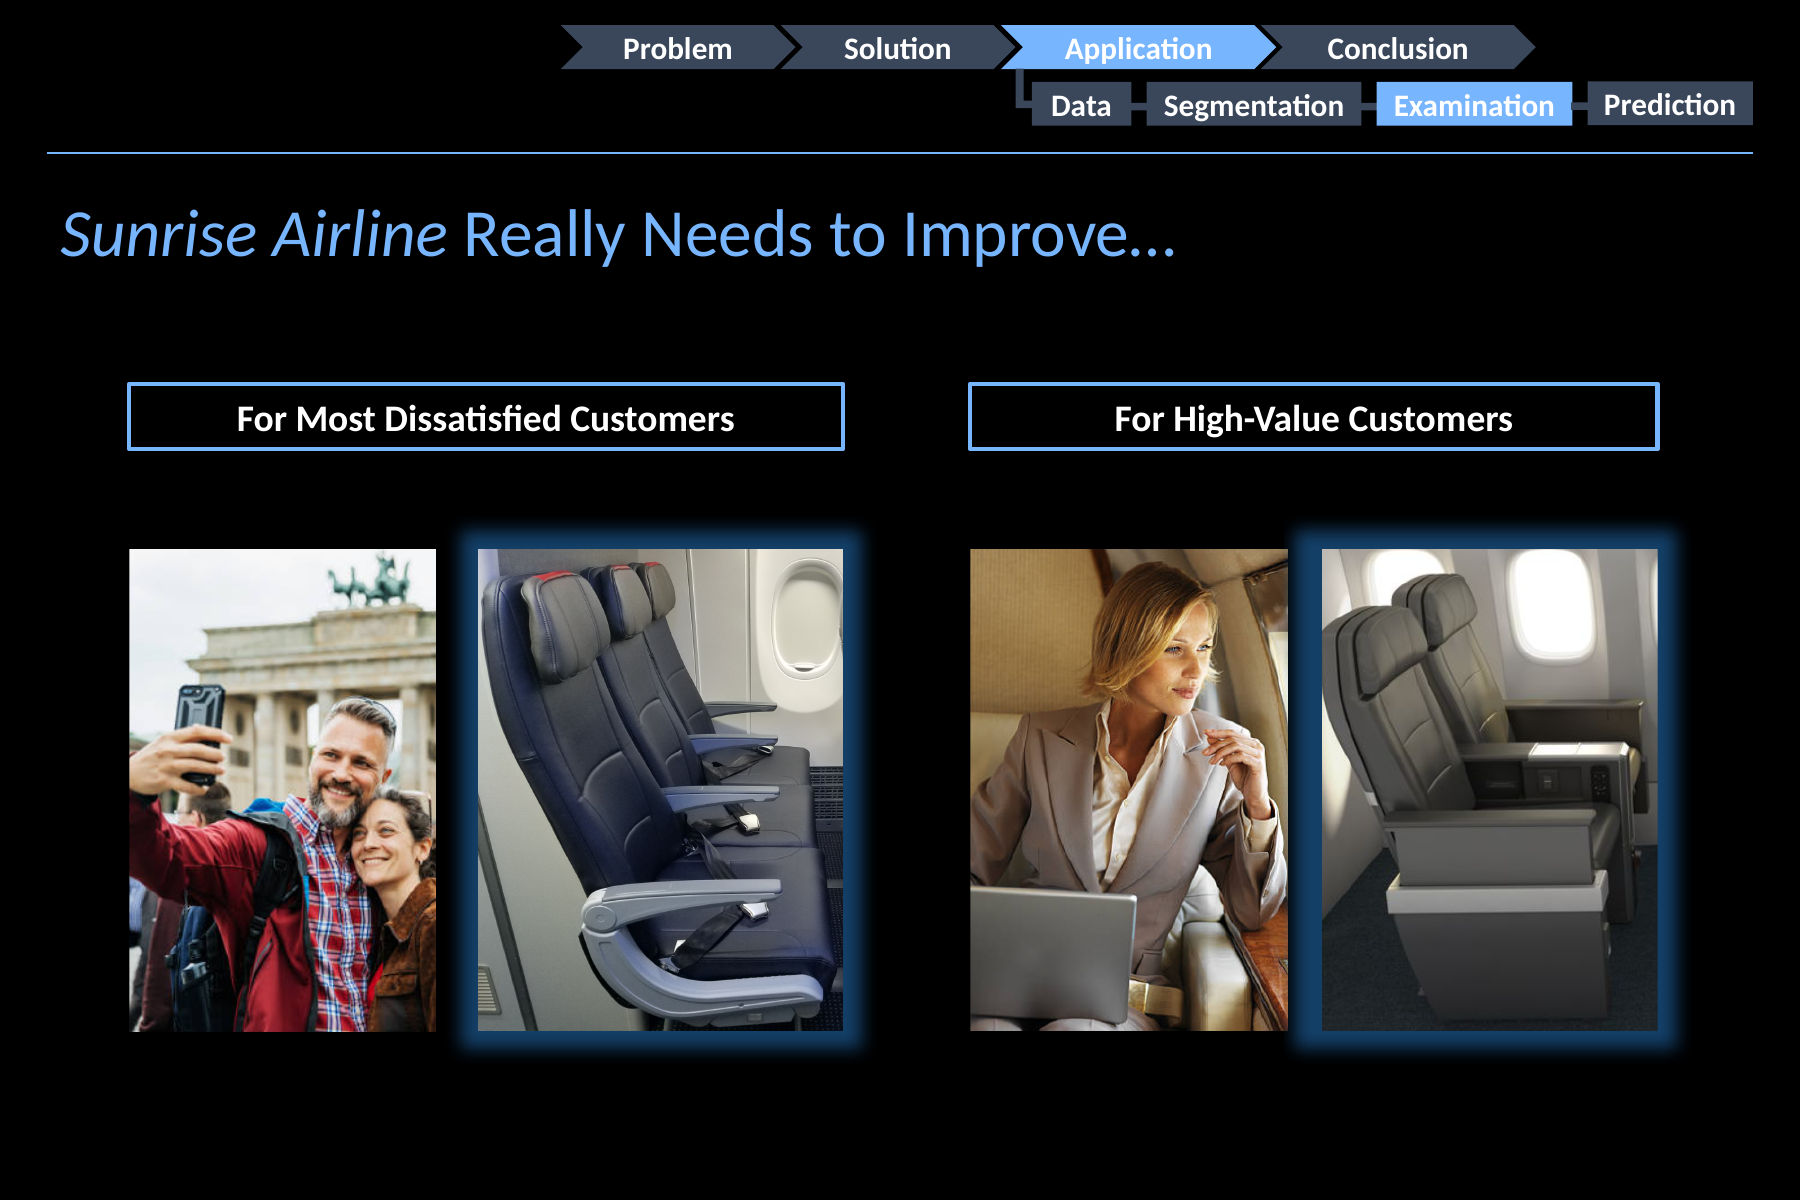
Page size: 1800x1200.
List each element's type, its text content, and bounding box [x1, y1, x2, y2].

picture [1321, 548, 1658, 1031]
picture [969, 548, 1289, 1031]
text_box Sunrise Airline Really Needs to Improve… [46, 192, 1747, 283]
picture [478, 548, 843, 1031]
text_box [31, 96, 1769, 270]
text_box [560, 24, 1754, 126]
text_box For High-Value Customers [968, 382, 1660, 451]
picture [129, 548, 436, 1032]
text_box For Most Dissatisfied Customers [127, 382, 845, 451]
